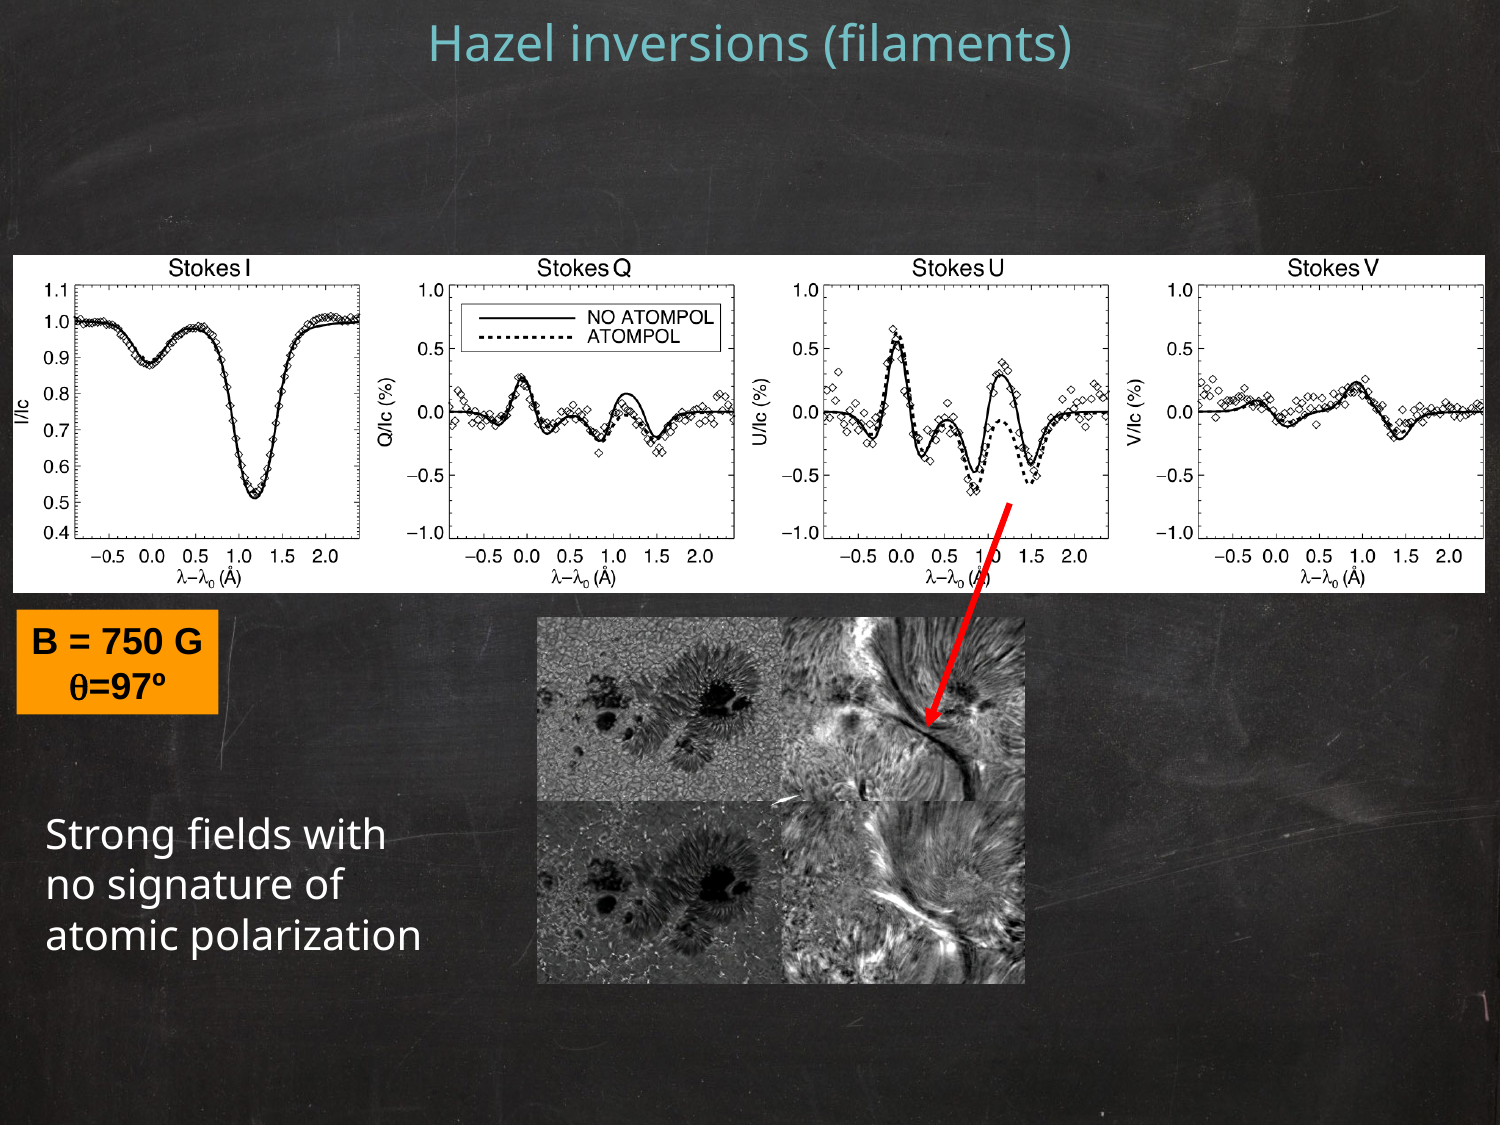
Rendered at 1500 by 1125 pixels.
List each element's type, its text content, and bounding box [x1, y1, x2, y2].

text_box Hazel inversions (filaments) [461, 10, 1039, 75]
picture [0, 0, 1500, 1125]
text_box B = 750 G q=97º [16, 609, 219, 715]
text_box Strong fields with no signature of atomic polarization [30, 800, 438, 966]
